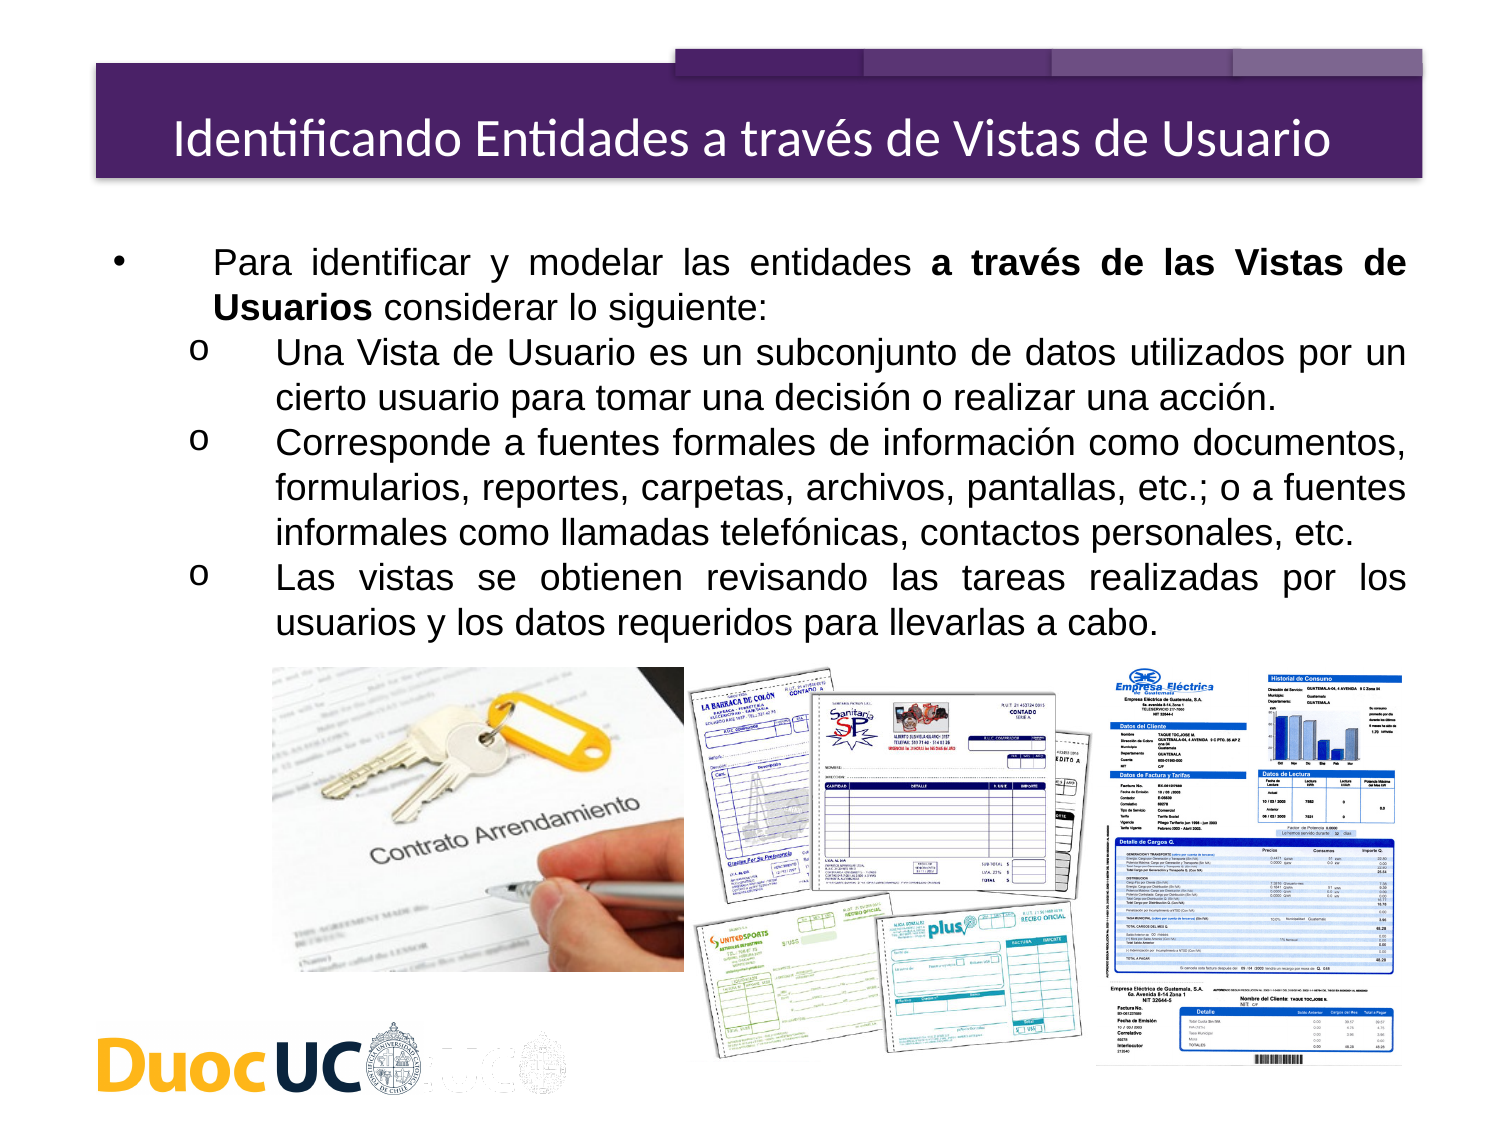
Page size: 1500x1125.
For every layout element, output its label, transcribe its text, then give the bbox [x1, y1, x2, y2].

picture [96, 1021, 566, 1095]
text_box Para identificar y modelar las entidades a través de las Vistas de Usuarios considerar lo siguiente: Una Vista de Usuario es un subconjunto de datos utilizados por un cierto usuario para tomar una decisión o realizar una acción. Corresponde a fuentes formales de información como documentos, formularios, reportes, carpetas, archivos, pantallas, etc.; o a fuentes informales como llamadas telefónicas, contactos personales, etc. Las vistas se obtienen revisando las tareas realizadas por los usuarios y los datos requeridos para llevarlas a cabo. [98, 230, 1422, 696]
text_box Identificando Entidades a través de Vistas de Usuario [98, 95, 1349, 175]
picture [271, 663, 1402, 1066]
